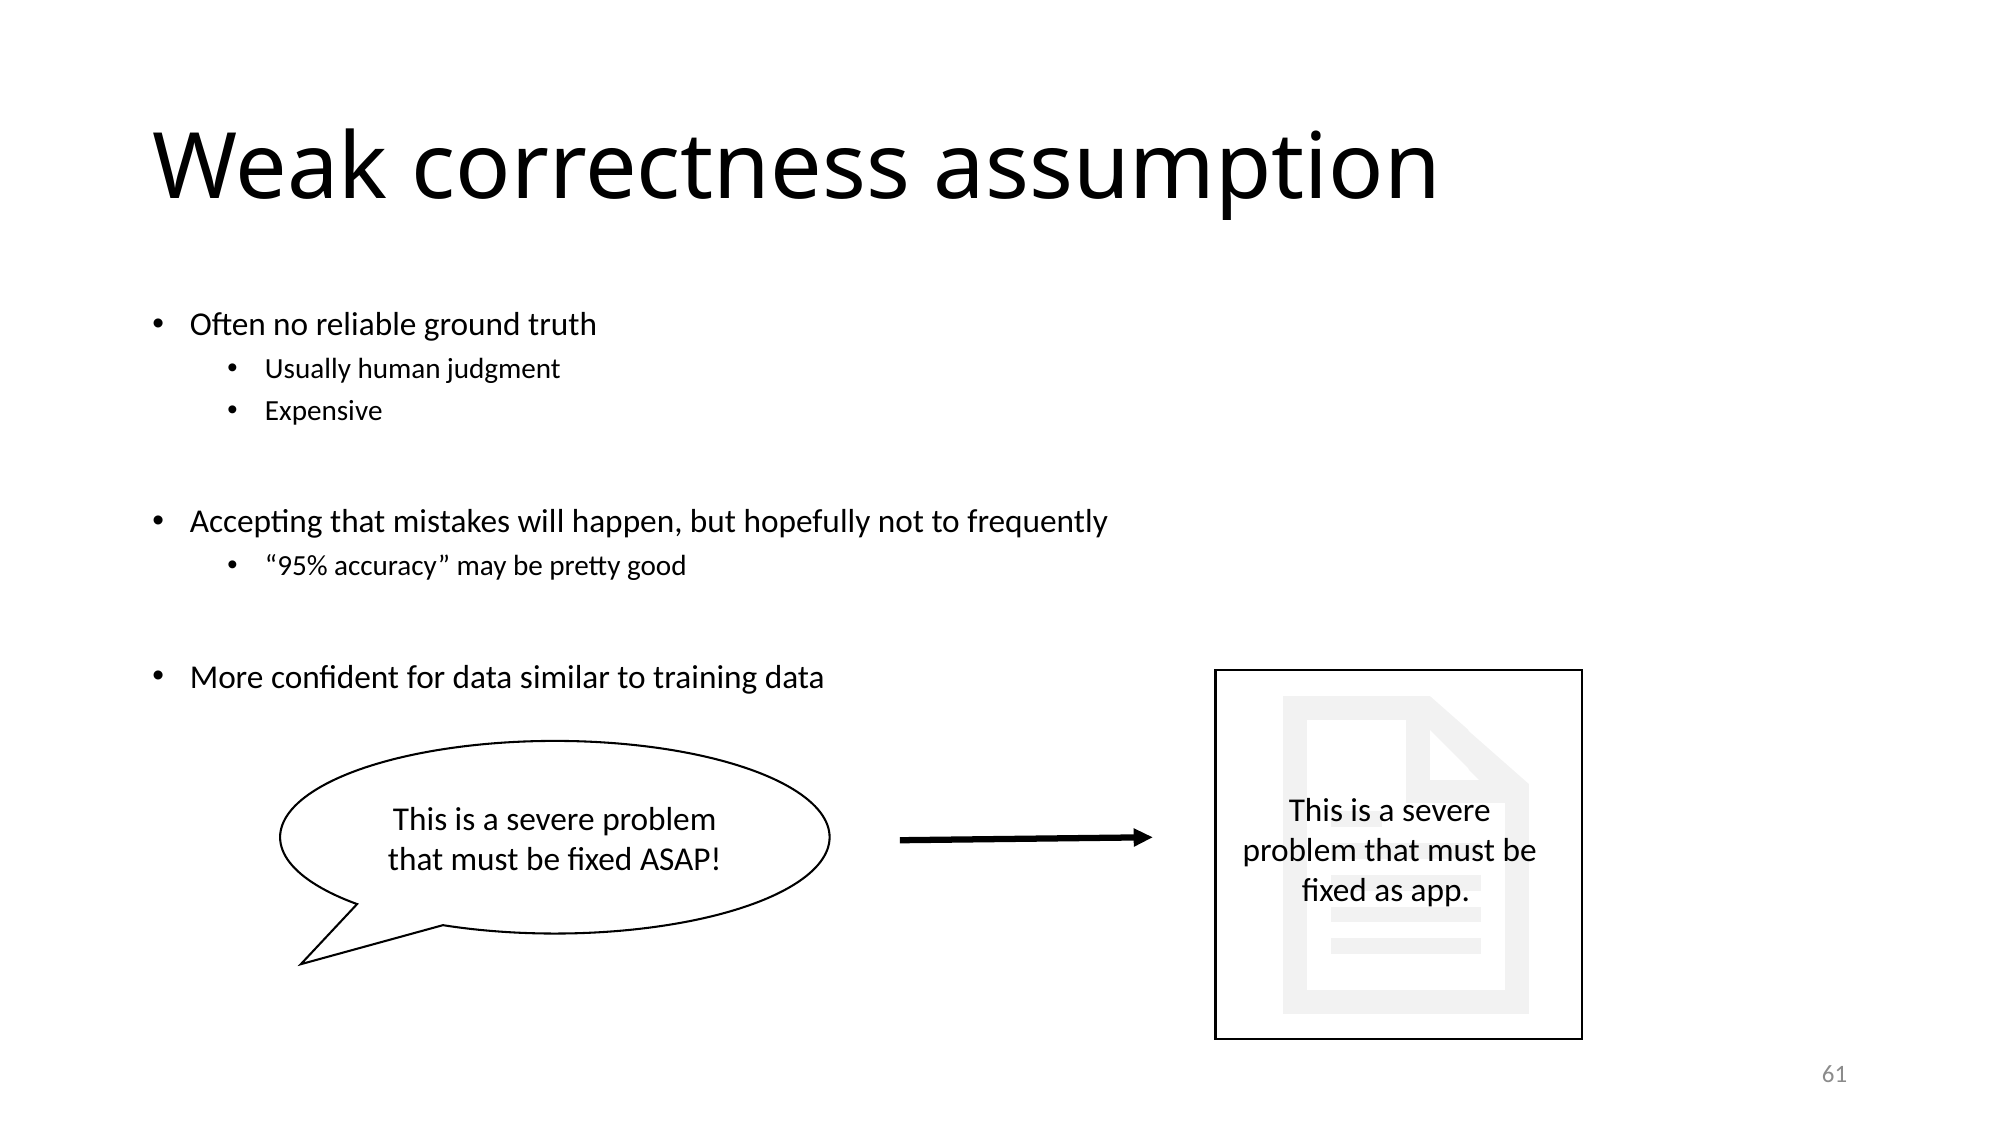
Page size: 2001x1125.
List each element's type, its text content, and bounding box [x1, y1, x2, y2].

slide_number 61 [1412, 1042, 1863, 1103]
title Weak correctness assumption [137, 59, 1863, 278]
picture [1215, 664, 1596, 1045]
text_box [899, 837, 1153, 841]
list Often no reliable ground truth Usually human judgment Expensive Accepting that mistakes will happen, but hopefully not to frequently “95% accuracy” may be pretty good More confident for data similar to training data [137, 299, 1863, 1014]
text_box This is a severe problem that must be fixed ASAP! [279, 739, 831, 967]
